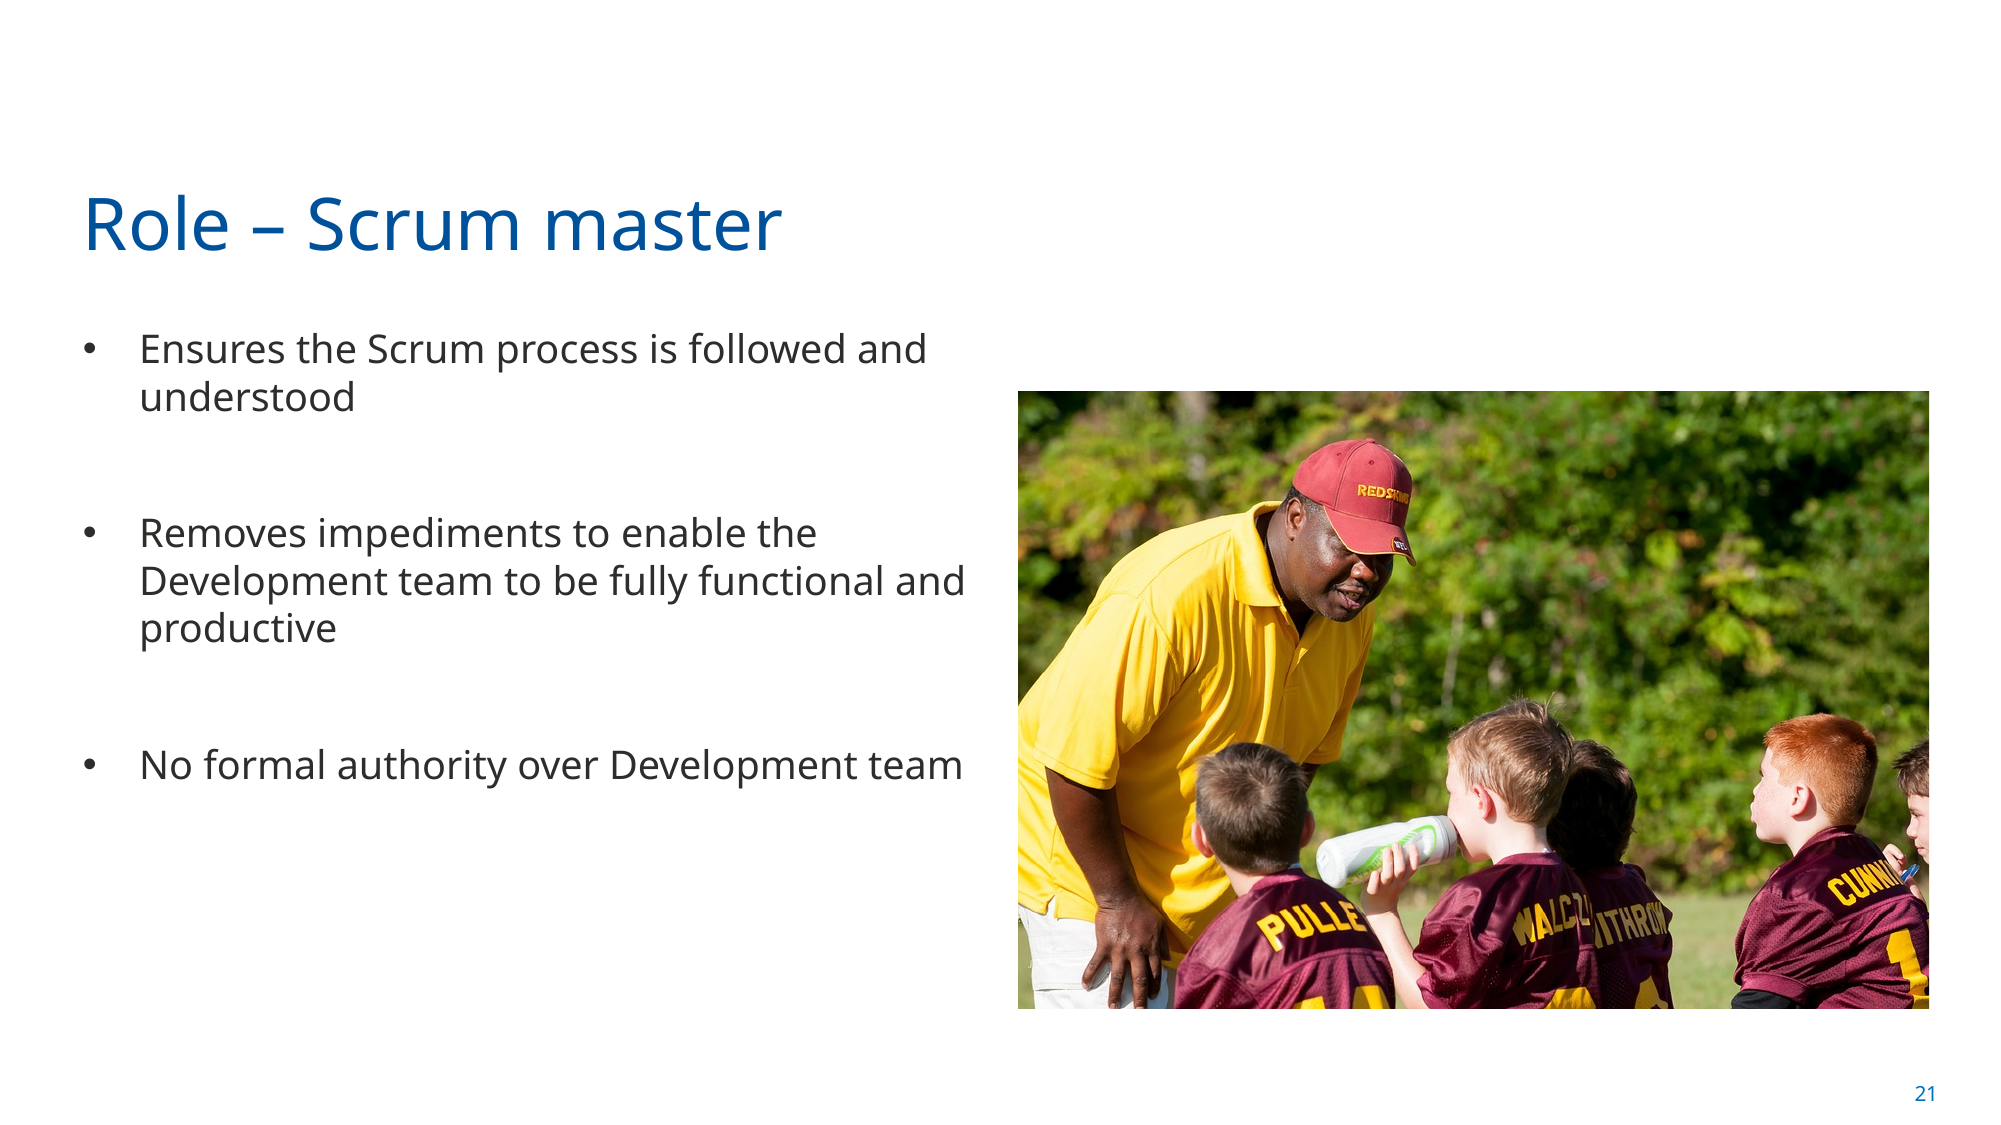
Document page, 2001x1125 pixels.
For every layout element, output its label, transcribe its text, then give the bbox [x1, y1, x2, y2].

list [1017, 391, 1930, 1009]
title Role – Scrum master [67, 170, 1565, 273]
list Ensures the Scrum process is followed and understood Removes impediments to enable the Development team to be fully functional and productive No formal authority over Development team [67, 316, 984, 1063]
